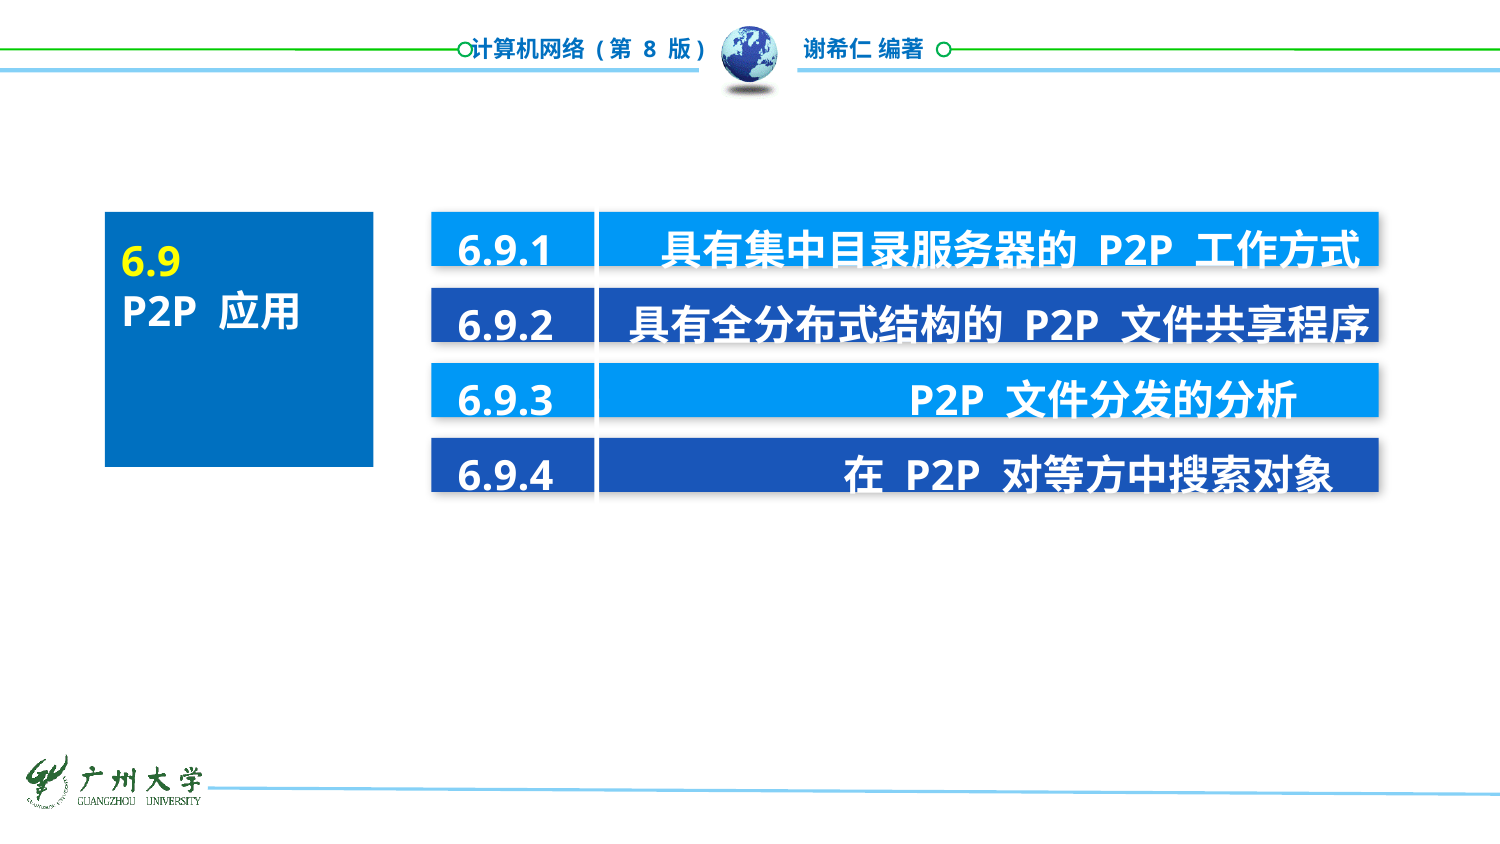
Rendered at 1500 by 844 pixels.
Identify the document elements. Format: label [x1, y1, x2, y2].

text_box [431, 191, 1388, 553]
text_box [104, 211, 374, 467]
picture [719, 24, 779, 100]
picture [26, 754, 202, 809]
